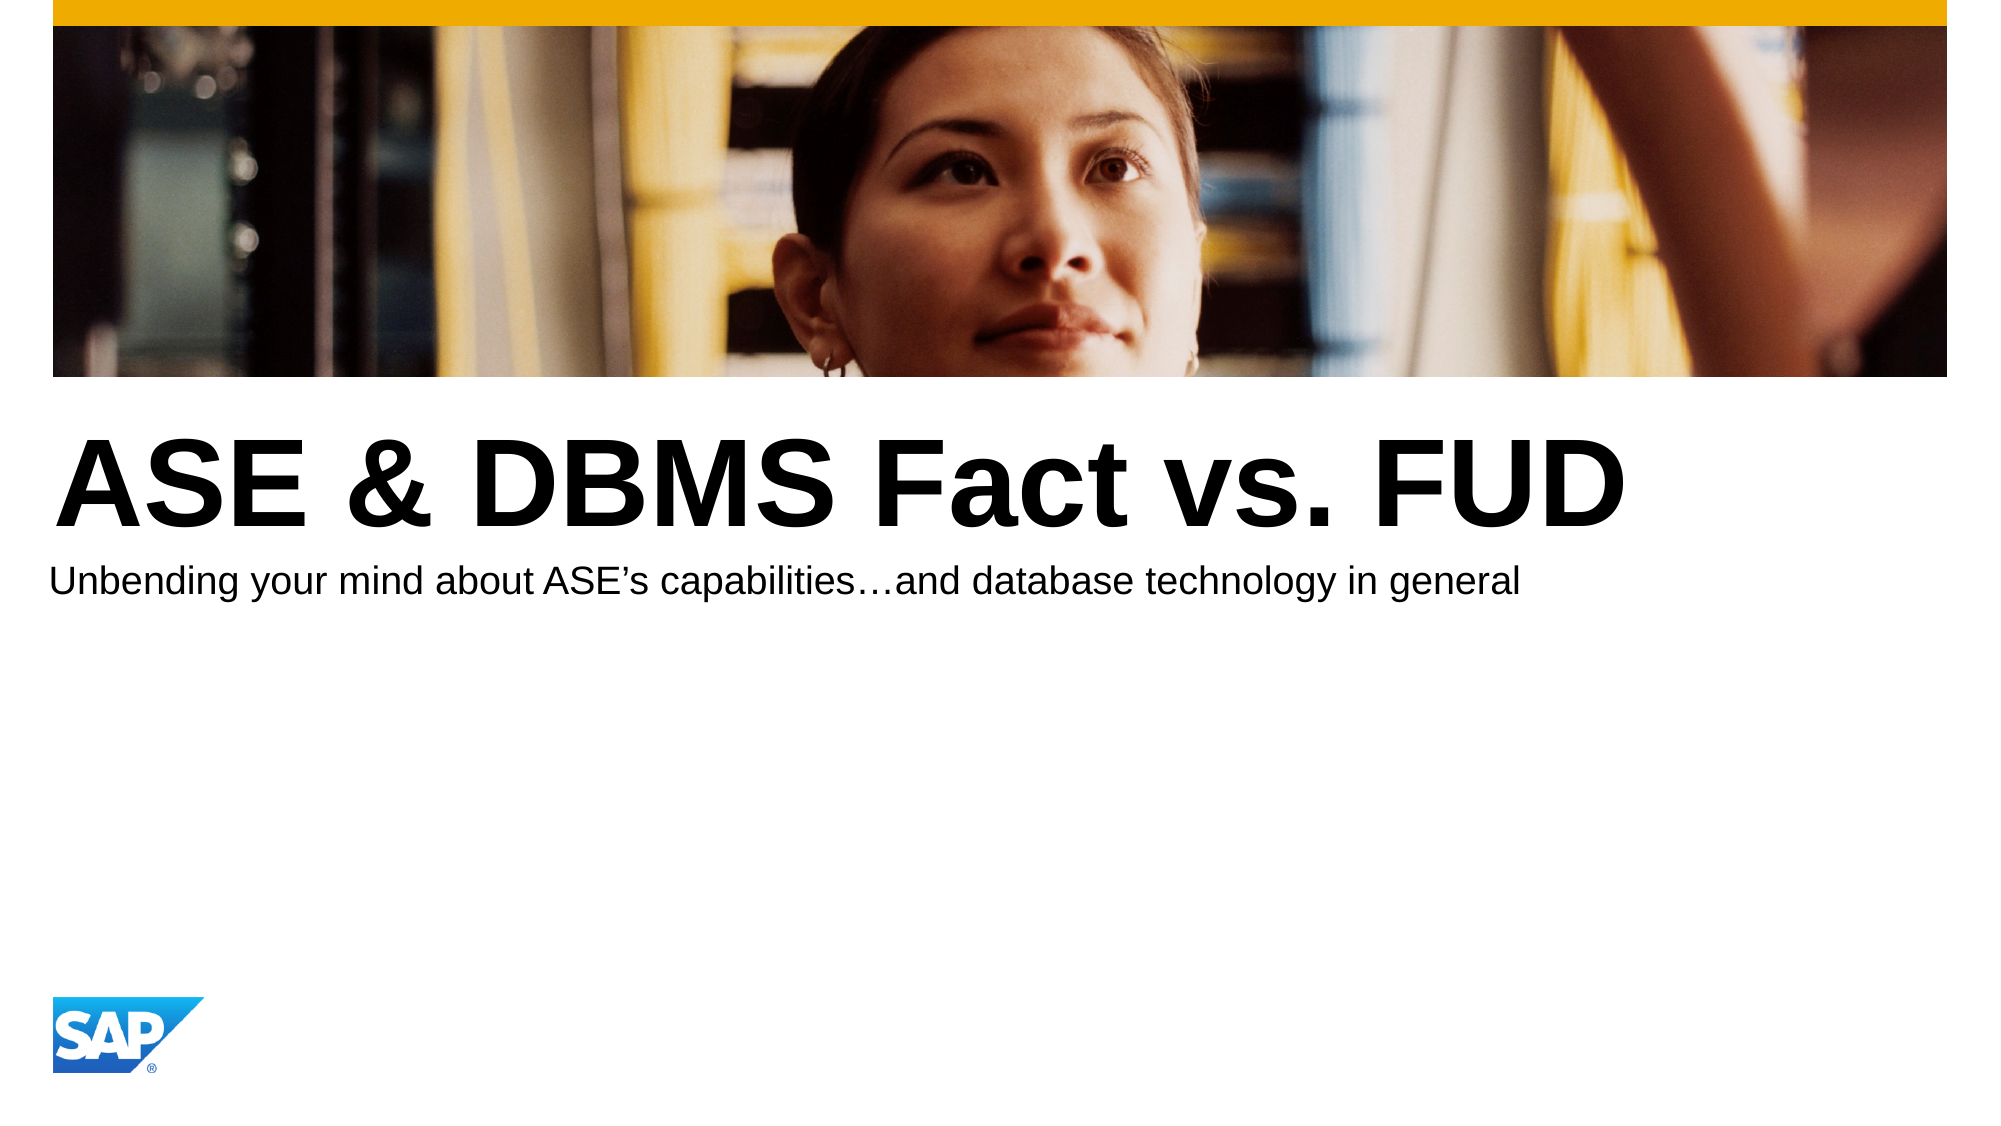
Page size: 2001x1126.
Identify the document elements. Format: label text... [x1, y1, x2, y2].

picture [52, 26, 1948, 378]
picture [53, 1000, 204, 1073]
title ASE & DBMS Fact vs. FUD [53, 401, 1947, 553]
list Unbending your mind about ASE’s capabilities…and database technology in general [48, 555, 1943, 658]
